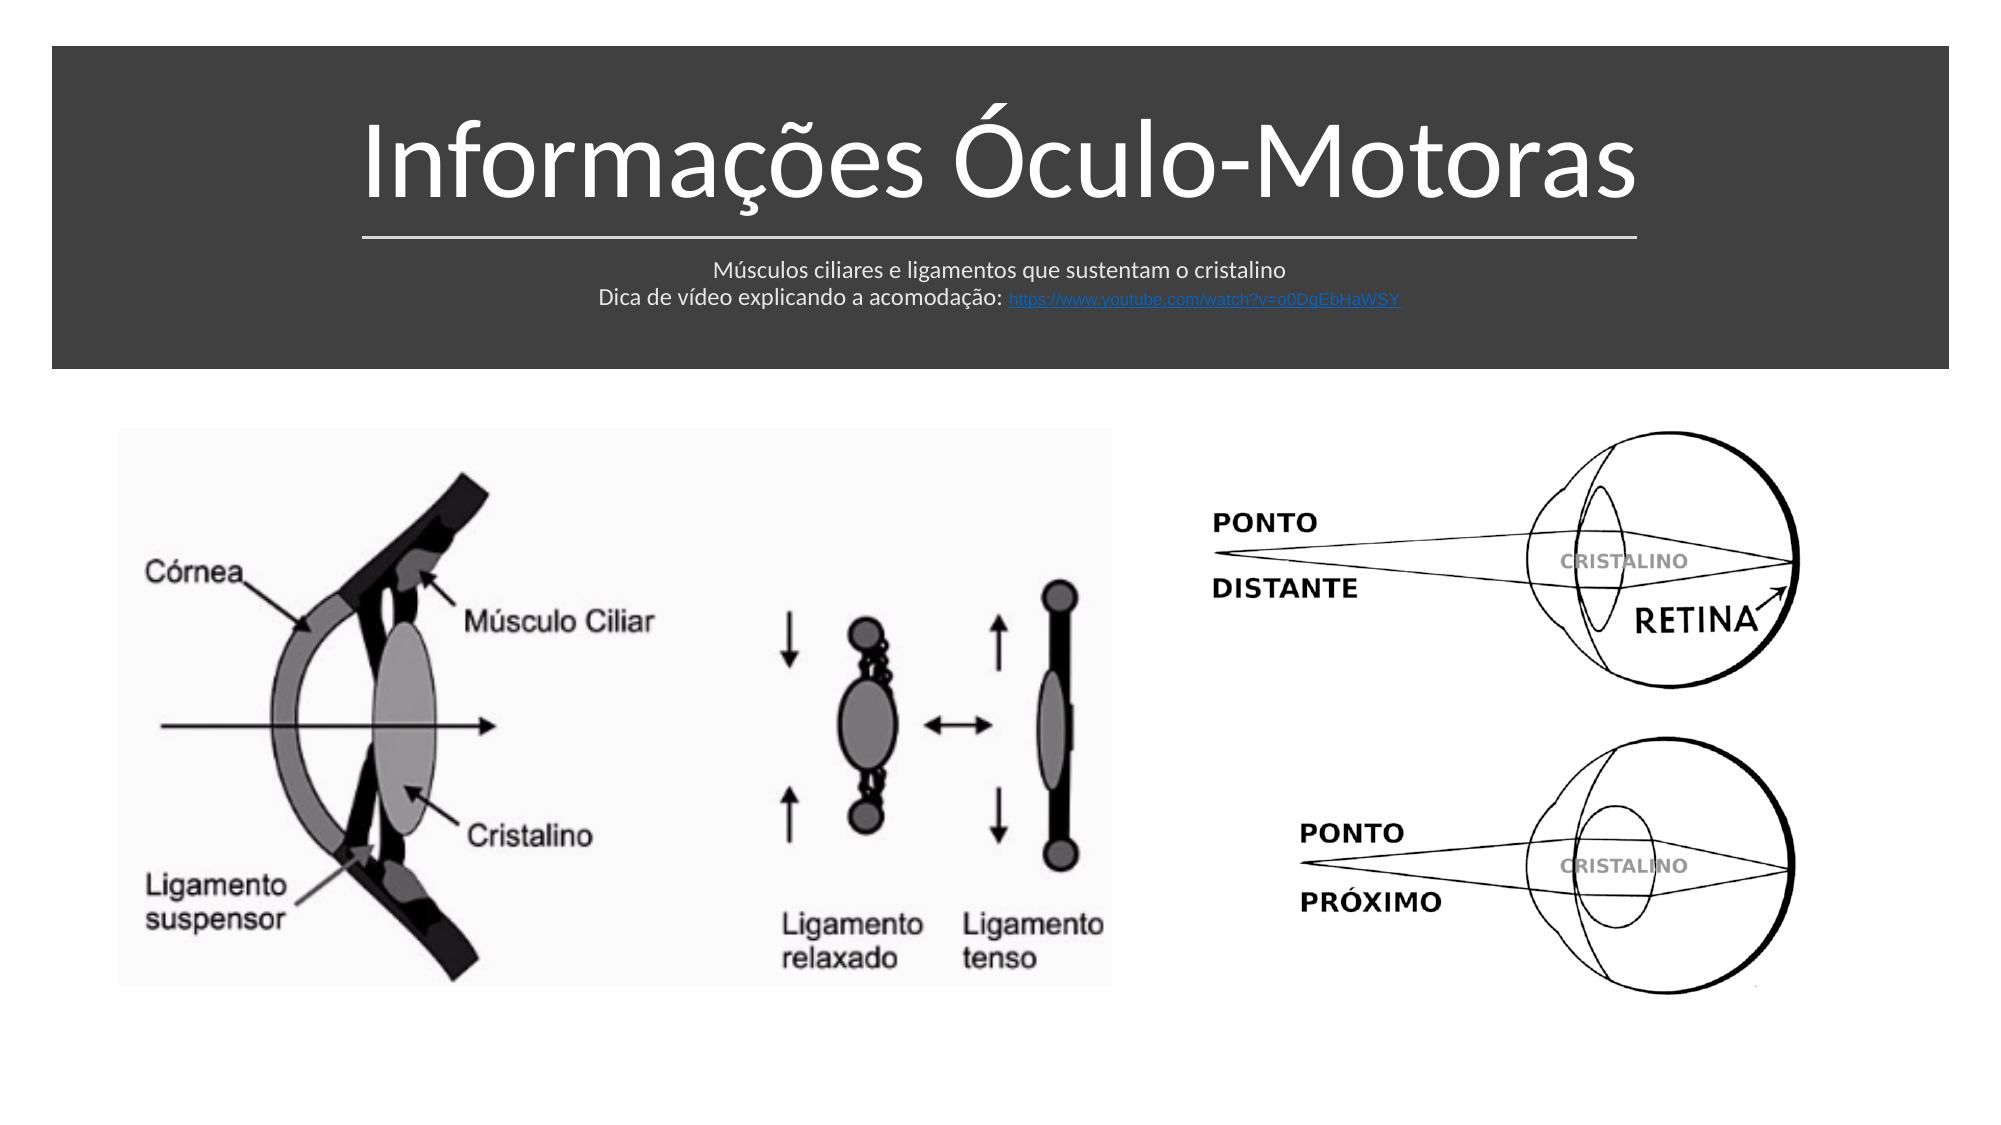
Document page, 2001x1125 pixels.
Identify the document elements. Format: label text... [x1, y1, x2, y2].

text_box [61, 56, 1939, 359]
picture [1207, 427, 1810, 1001]
picture [117, 427, 1113, 987]
list Músculos ciliares e ligamentos que sustentam o cristalino Dica de vídeo explicando a acomodação: https://www.youtube.com/watch?v=o0DgEbHaWSY [249, 250, 1750, 320]
title Informações Óculo-Motoras [86, 76, 1914, 230]
